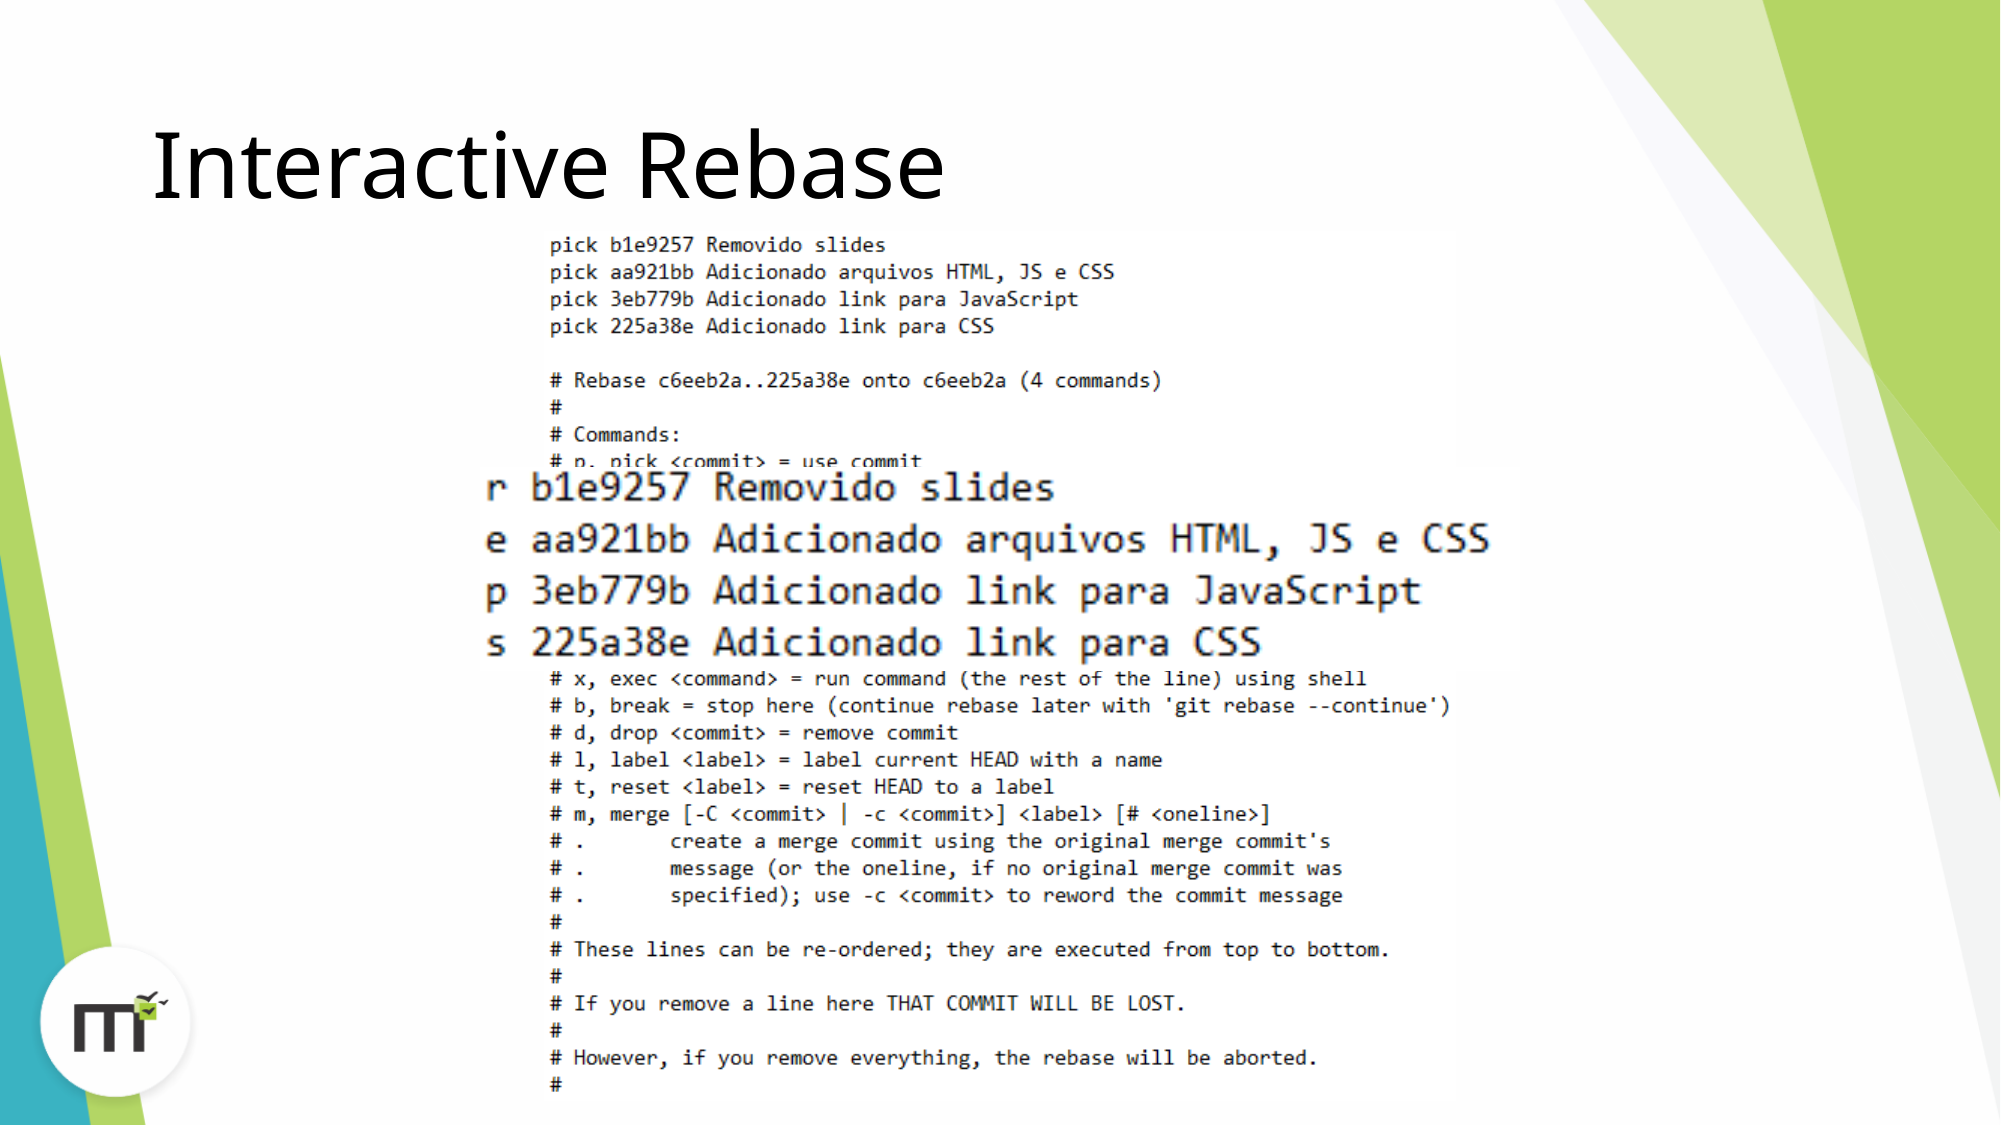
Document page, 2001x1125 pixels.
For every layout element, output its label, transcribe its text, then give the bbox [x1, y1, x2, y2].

picture [0, 0, 2001, 1125]
title Interactive Rebase [137, 59, 1863, 278]
